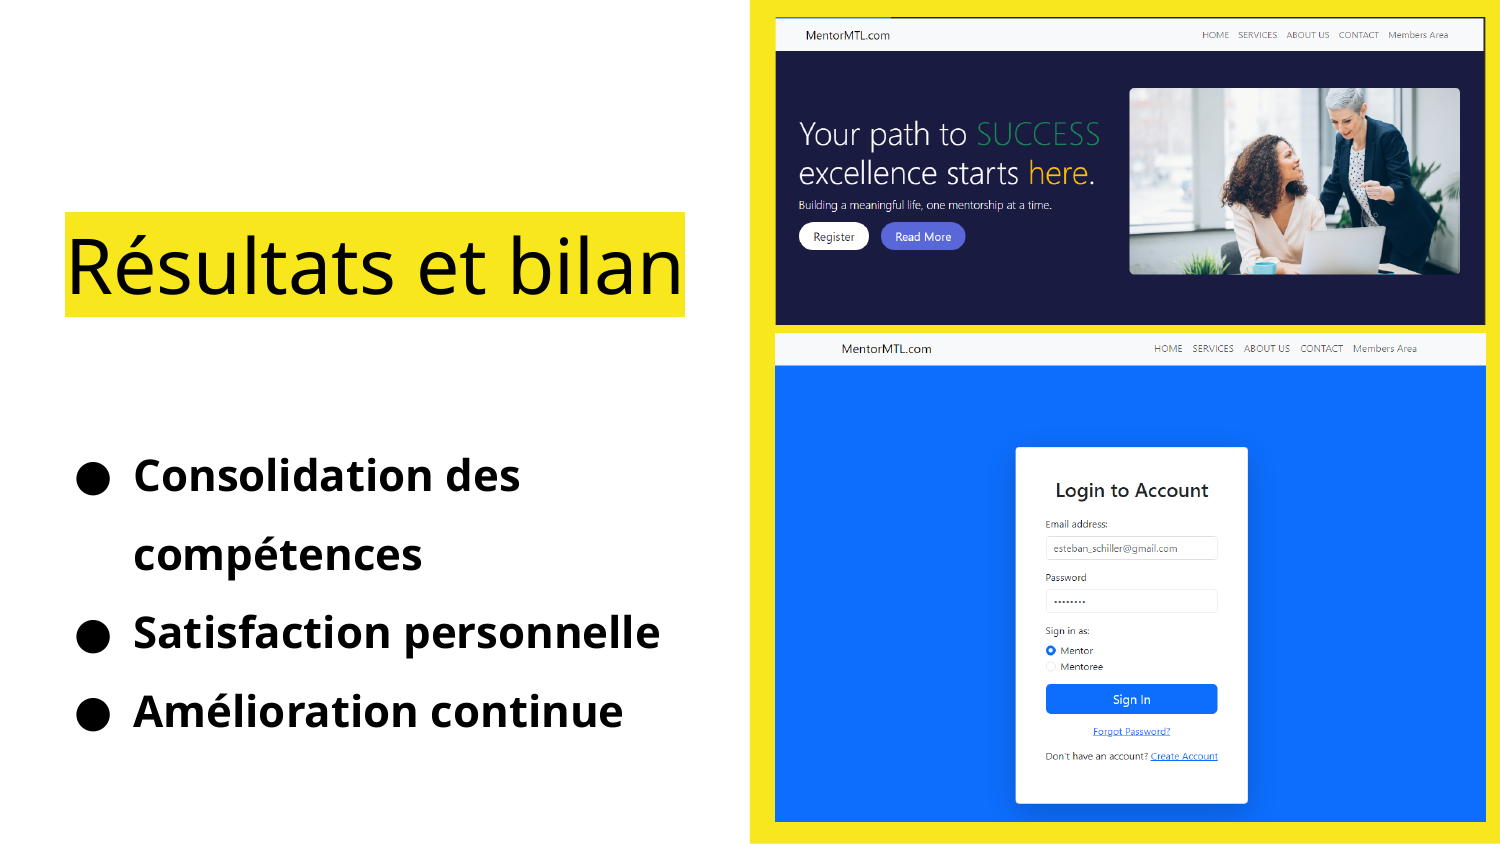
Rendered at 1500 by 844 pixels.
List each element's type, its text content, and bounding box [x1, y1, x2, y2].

title Résultats et bilan [43, 177, 708, 325]
picture [775, 17, 1486, 325]
subtitle Consolidation des compétences Satisfaction personnelle Amélioration continue [43, 354, 708, 804]
picture [775, 333, 1486, 823]
